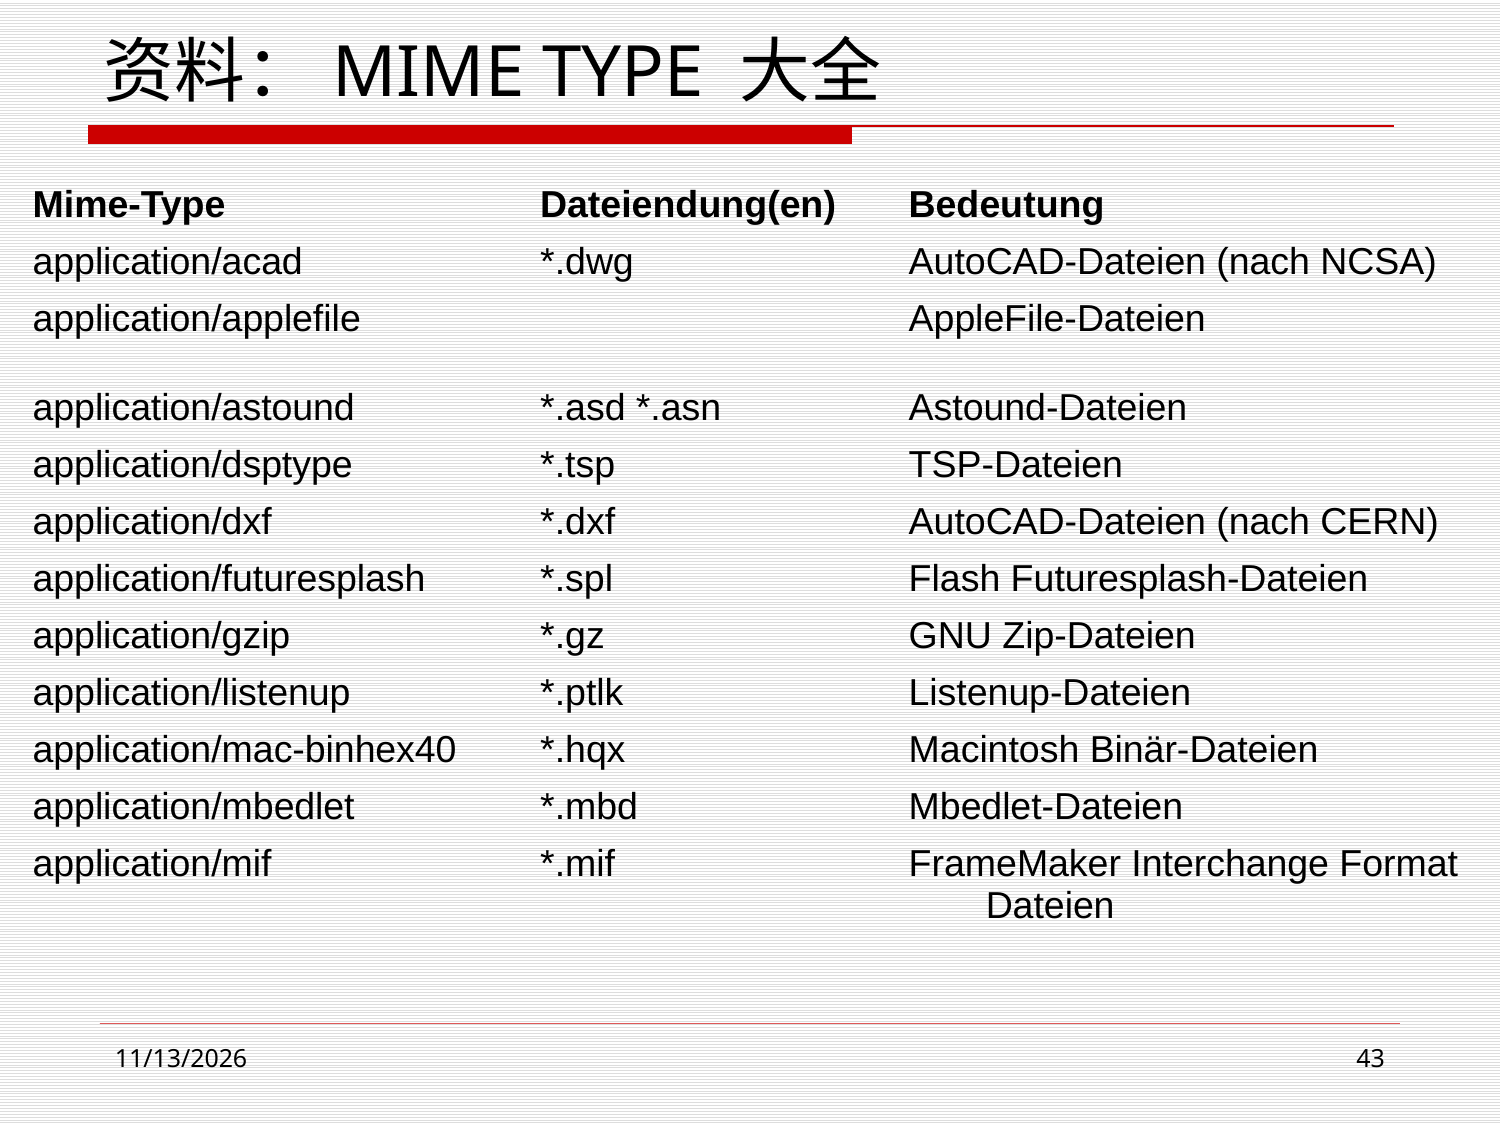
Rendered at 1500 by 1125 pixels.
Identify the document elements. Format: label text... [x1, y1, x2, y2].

table_cell FrameMaker Interchange Format Dateien [894, 835, 1500, 934]
table_header Dateiendung(en) [525, 176, 894, 233]
table_cell TSP-Dateien [894, 436, 1500, 493]
table_cell application/astound [18, 379, 525, 436]
table_cell AppleFile-Dateien [894, 290, 1500, 379]
table_cell Macintosh Binär-Dateien [894, 721, 1500, 778]
table_cell application/mif [18, 835, 525, 934]
table_cell *.gz [525, 607, 894, 664]
table_cell *.hqx [525, 721, 894, 778]
table_cell application/mac-binhex40 [18, 721, 525, 778]
table_cell application/gzip [18, 607, 525, 664]
table_cell *.mif [525, 835, 894, 934]
table_cell [525, 290, 894, 379]
table_cell application/dsptype [18, 436, 525, 493]
table_cell application/listenup [18, 664, 525, 721]
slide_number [99, 1034, 426, 1103]
table_cell application/applefile [18, 290, 525, 379]
table_header Mime-Type [18, 176, 525, 233]
table_cell application/dxf [18, 493, 525, 550]
table_cell *.mbd [525, 778, 894, 835]
table_cell GNU Zip-Dateien [894, 607, 1500, 664]
table_cell *.ptlk [525, 664, 894, 721]
table_cell Listenup-Dateien [894, 664, 1500, 721]
table_cell application/acad [18, 233, 525, 290]
slide_number 43 [1074, 1034, 1401, 1103]
title 资料：MIME TYPE 大全 [88, 0, 1402, 119]
table_cell AutoCAD-Dateien (nach NCSA) [894, 233, 1500, 290]
table_cell application/mbedlet [18, 778, 525, 835]
table_cell AutoCAD-Dateien (nach CERN) [894, 493, 1500, 550]
table_cell *.tsp [525, 436, 894, 493]
table_header Bedeutung [894, 176, 1500, 233]
table_cell Astound-Dateien [894, 379, 1500, 436]
table_cell application/futuresplash [18, 550, 525, 607]
table_cell Mbedlet-Dateien [894, 778, 1500, 835]
table_cell *.asd *.asn [525, 379, 894, 436]
table_cell *.dxf [525, 493, 894, 550]
table_cell Flash Futuresplash-Dateien [894, 550, 1500, 607]
table_cell *.spl [525, 550, 894, 607]
table_cell *.dwg [525, 233, 894, 290]
